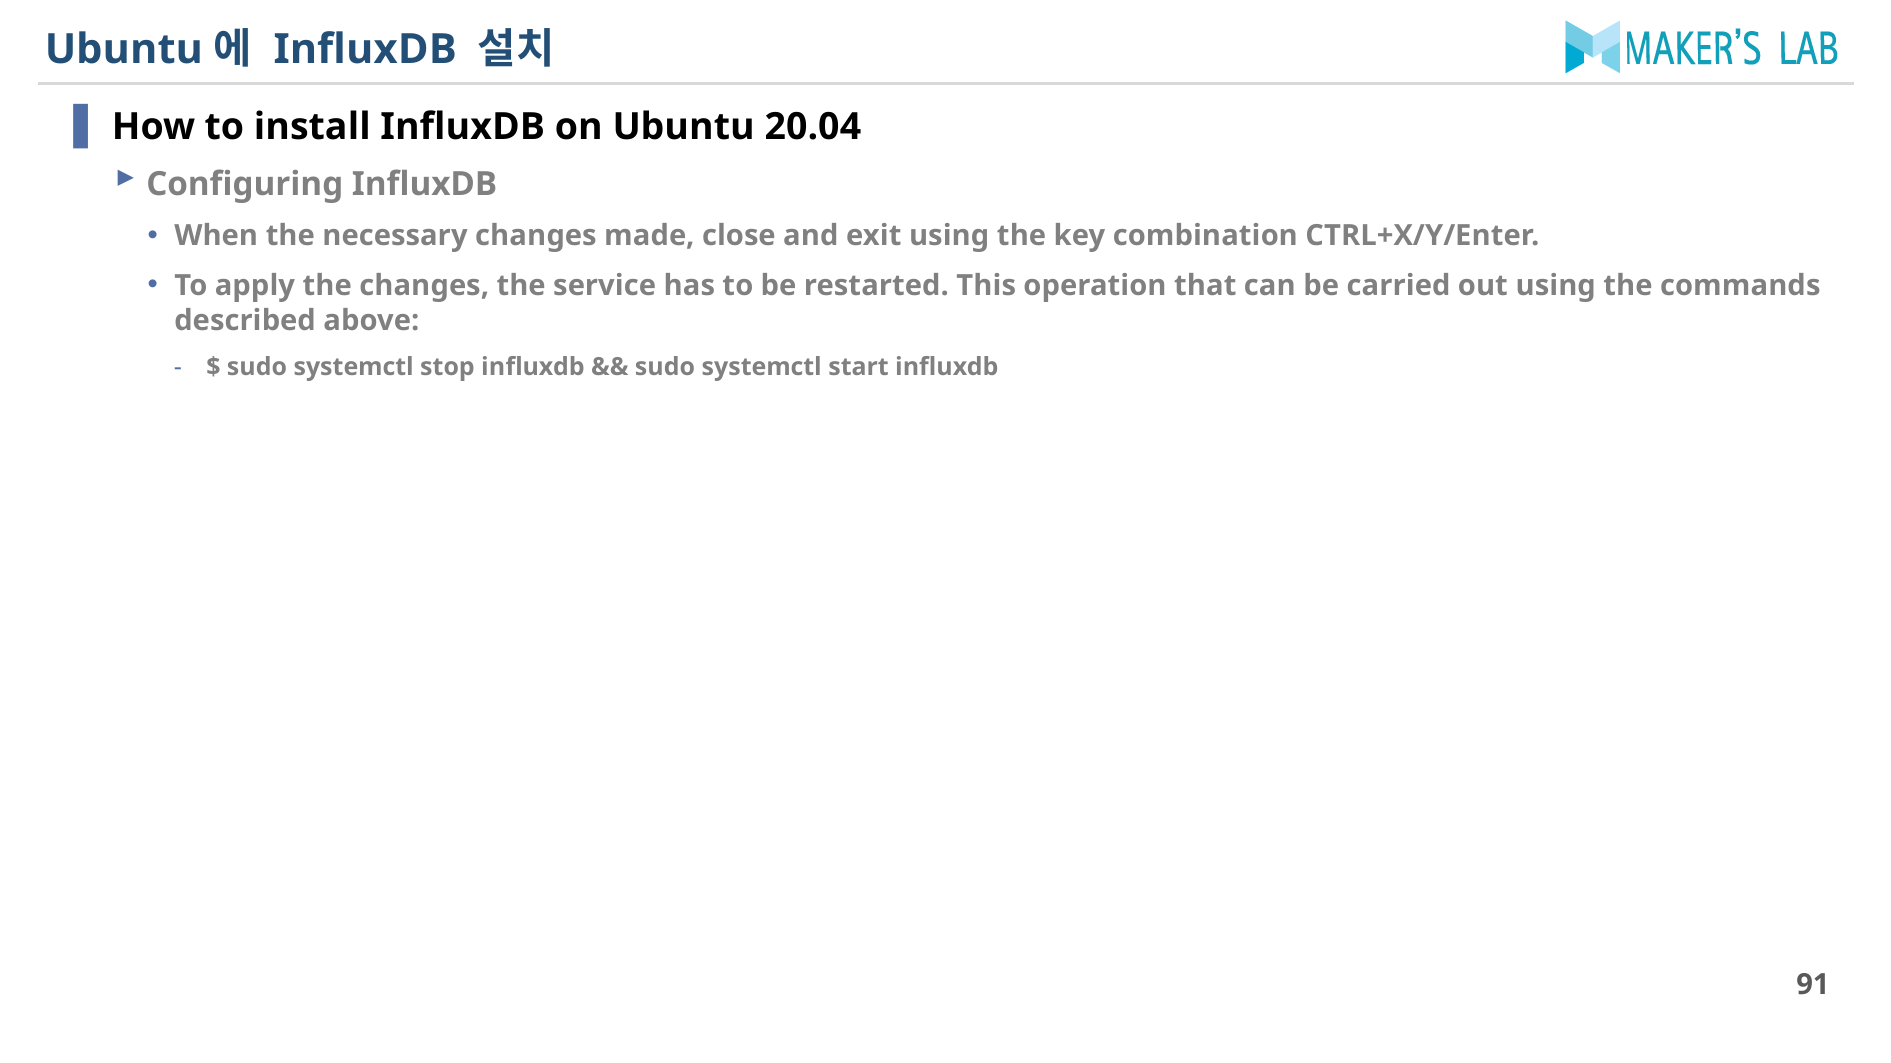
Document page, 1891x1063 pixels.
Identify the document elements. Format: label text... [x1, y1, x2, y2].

list How to install InfluxDB on Ubuntu 20.04 Configuring InfluxDB When the necessary changes made, close and exit using the key combination CTRL+X/Y/Enter. To apply the changes, the service has to be restarted. This operation that can be carried out using the commands described above: $ sudo systemctl stop influxdb && sudo systemctl start influxdb [43, 94, 1845, 382]
picture [1557, 10, 1845, 79]
title Ubuntu에 InfluxDB 설치 [29, 13, 1809, 80]
slide_number 91 [1703, 956, 1845, 1014]
